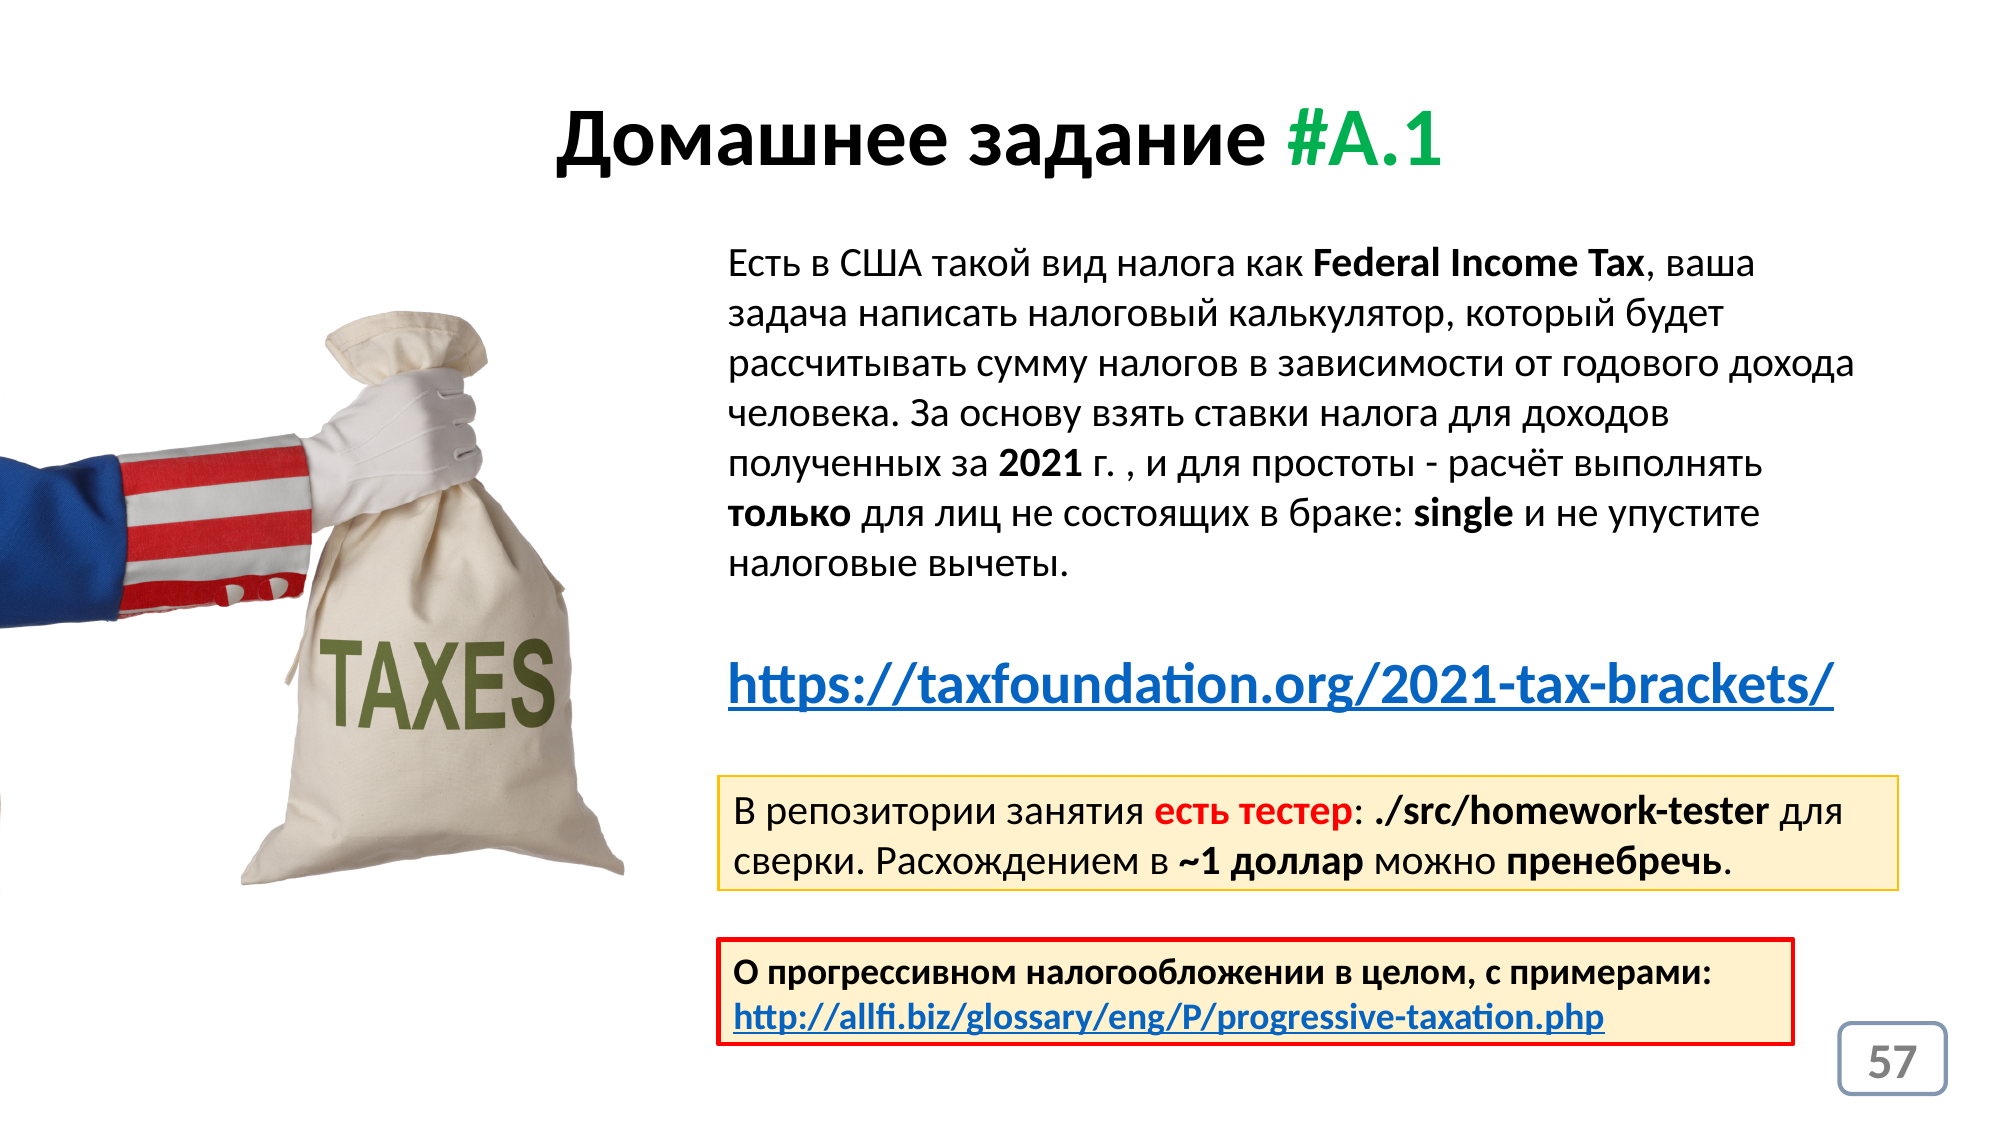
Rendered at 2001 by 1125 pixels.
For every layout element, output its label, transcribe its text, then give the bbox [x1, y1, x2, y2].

title Домашнее задание #A.1 [0, 79, 2000, 198]
text_box https://taxfoundation.org/2021-tax-brackets/ [713, 637, 1899, 723]
picture [0, 267, 664, 894]
text_box О прогрессивном налогообложении в целом, с примерами: http://allfi.biz/glossary/eng/P/progressive-taxation.php [718, 939, 1794, 1045]
text_box 57 [1838, 1022, 1947, 1096]
text_box В репозитории занятия есть тестер: ./src/homework-tester для сверки. Расхождением в ~1 доллар можно пренебречь. [717, 775, 1899, 891]
text_box Есть в США такой вид налога как Federal Income Tax, ваша задача написать налоговый калькулятор, который будет рассчитывать сумму налогов в зависимости от годового дохода человека. За основу взять ставки налога для доходов полученных за 2021 г. , и для простоты - расчёт выполнять только для лиц не состоящих в браке: single и не упустите налоговые вычеты. [713, 227, 1899, 593]
